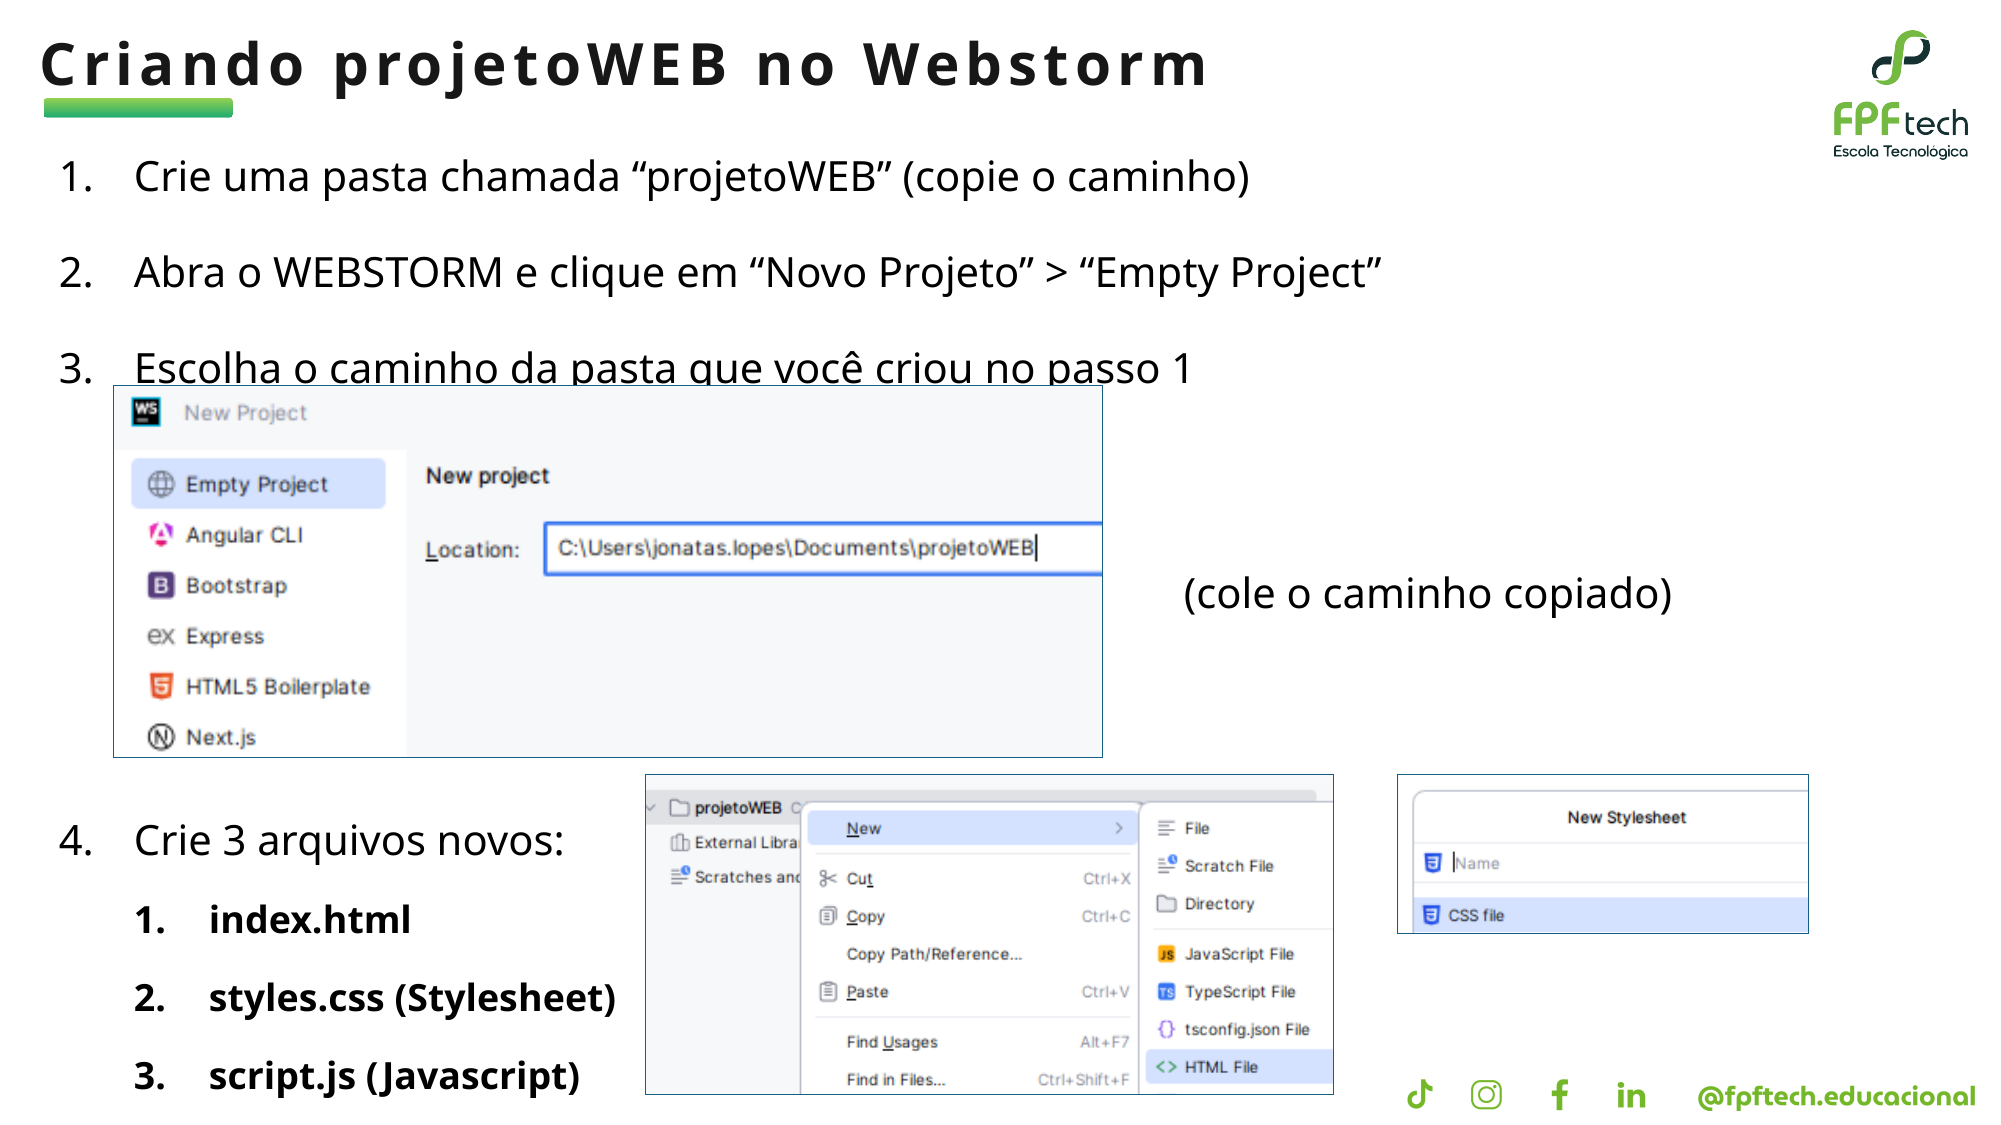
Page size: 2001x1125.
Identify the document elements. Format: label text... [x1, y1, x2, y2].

picture [1834, 30, 1968, 160]
text_box Criando projetoWEB no Webstorm [24, 16, 1719, 118]
picture [112, 384, 1104, 758]
picture [645, 773, 1334, 1095]
picture [1396, 773, 1809, 934]
list Crie uma pasta chamada “projetoWEB” (copie o caminho) Abra o WEBSTORM e clique em “Novo Projeto” > “Empty Project” Escolha o caminho da pasta que você criou no passo 1 (cole o caminho copiado) Crie 3 arquivos novos: index.html styles.css (Stylesheet) script.js (Javascript) [43, 117, 1872, 1109]
picture [1396, 1063, 1985, 1125]
text_box [42, 96, 235, 117]
